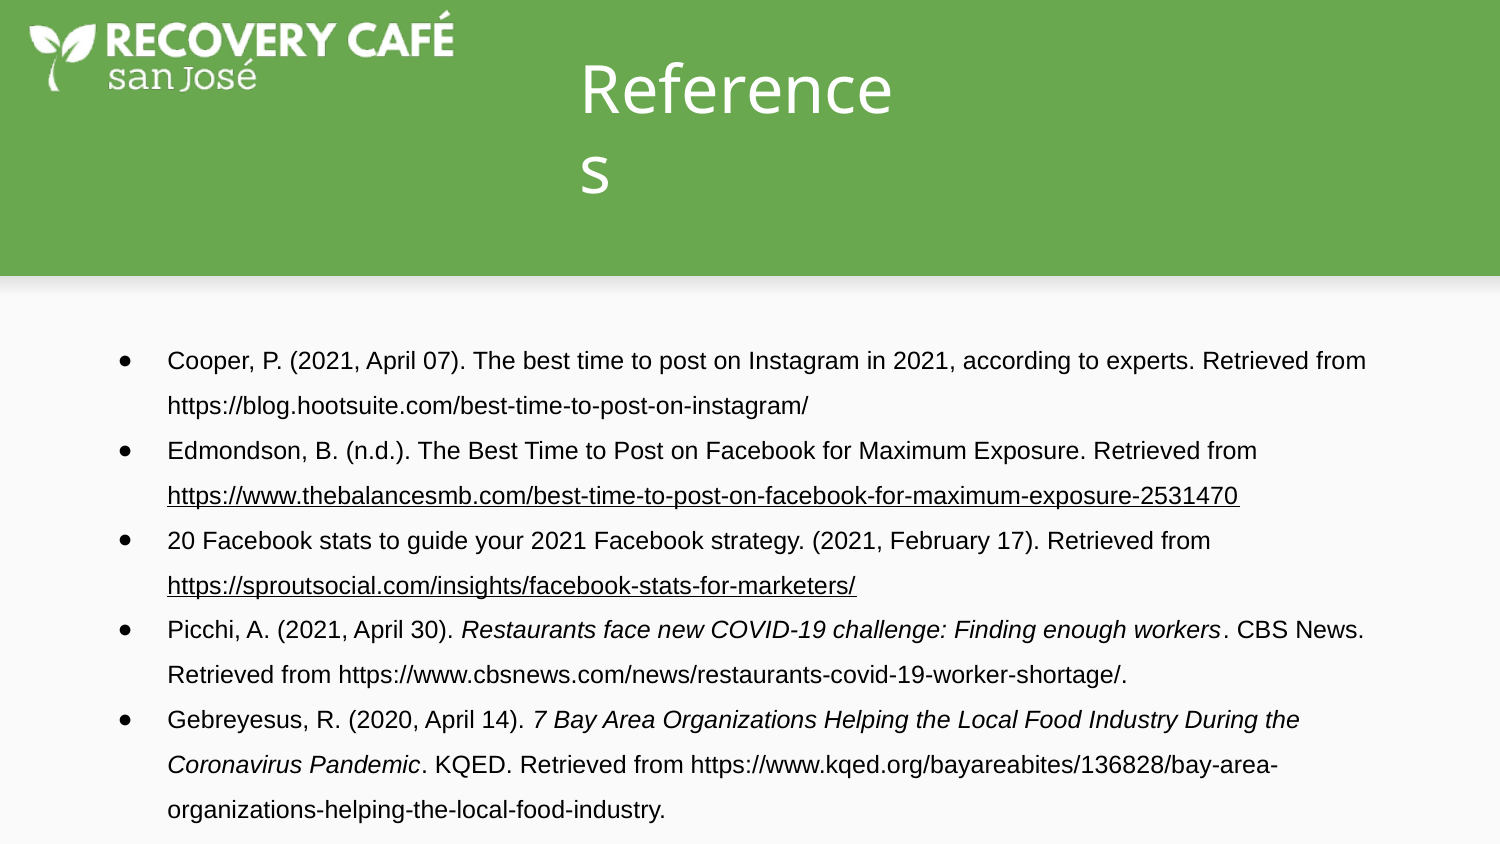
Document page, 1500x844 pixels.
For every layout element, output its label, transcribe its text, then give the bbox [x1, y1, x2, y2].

list Cooper, P. (2021, April 07). The best time to post on Instagram in 2021, according to experts. Retrieved from https://blog.hootsuite.com/best-time-to-post-on-instagram/ Edmondson, B. (n.d.). The Best Time to Post on Facebook for Maximum Exposure. Retrieved from https://www.thebalancesmb.com/best-time-to-post-on-facebook-for-maximum-exposure-2531470 20 Facebook stats to guide your 2021 Facebook strategy. (2021, February 17). Retrieved from https://sproutsocial.com/insights/facebook-stats-for-marketers/ Picchi, A. (2021, April 30). Restaurants face new COVID-19 challenge: Finding enough workers. CBS News. Retrieved from https://www.cbsnews.com/news/restaurants-covid-19-worker-shortage/. Gebreyesus, R. (2020, April 14). 7 Bay Area Organizations Helping the Local Food Industry During the Coronavirus Pandemic. KQED. Retrieved from https://www.kqed.org/bayareabites/136828/bay-area-organizations-helping-the-local-food-industry. [77, 314, 1427, 821]
picture [0, 0, 490, 112]
title References [564, 96, 936, 222]
